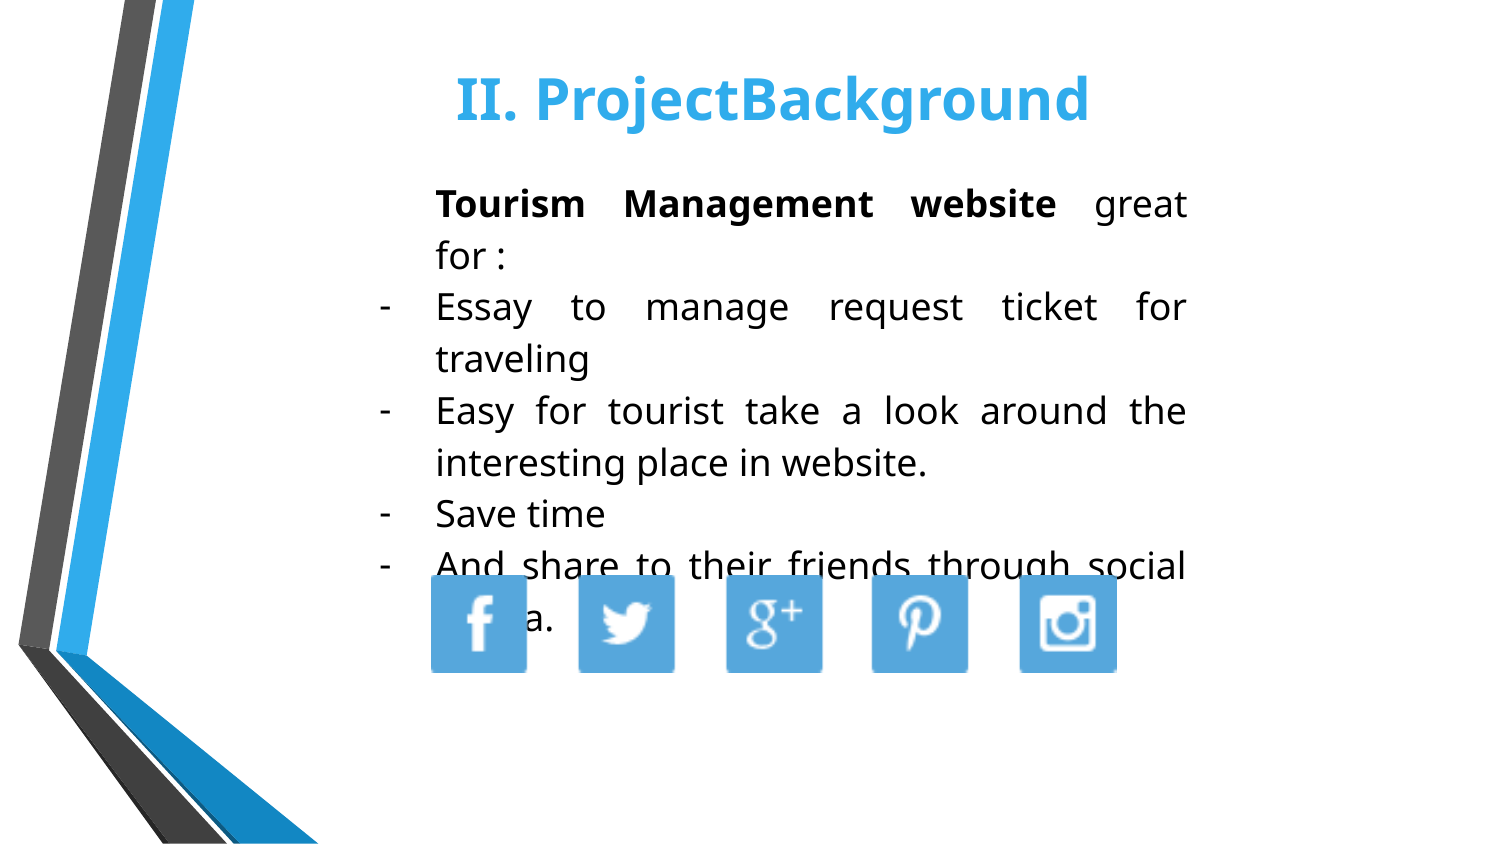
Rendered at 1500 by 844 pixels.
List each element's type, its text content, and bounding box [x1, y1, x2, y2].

list Tourism Management website great for : Essay to manage request ticket for traveling Easy for tourist take a look around the interesting place in website. Save time And share to their friends through social Media. [345, 158, 1203, 784]
title II. ProjectBackground [379, 47, 1169, 144]
picture [431, 575, 1117, 673]
